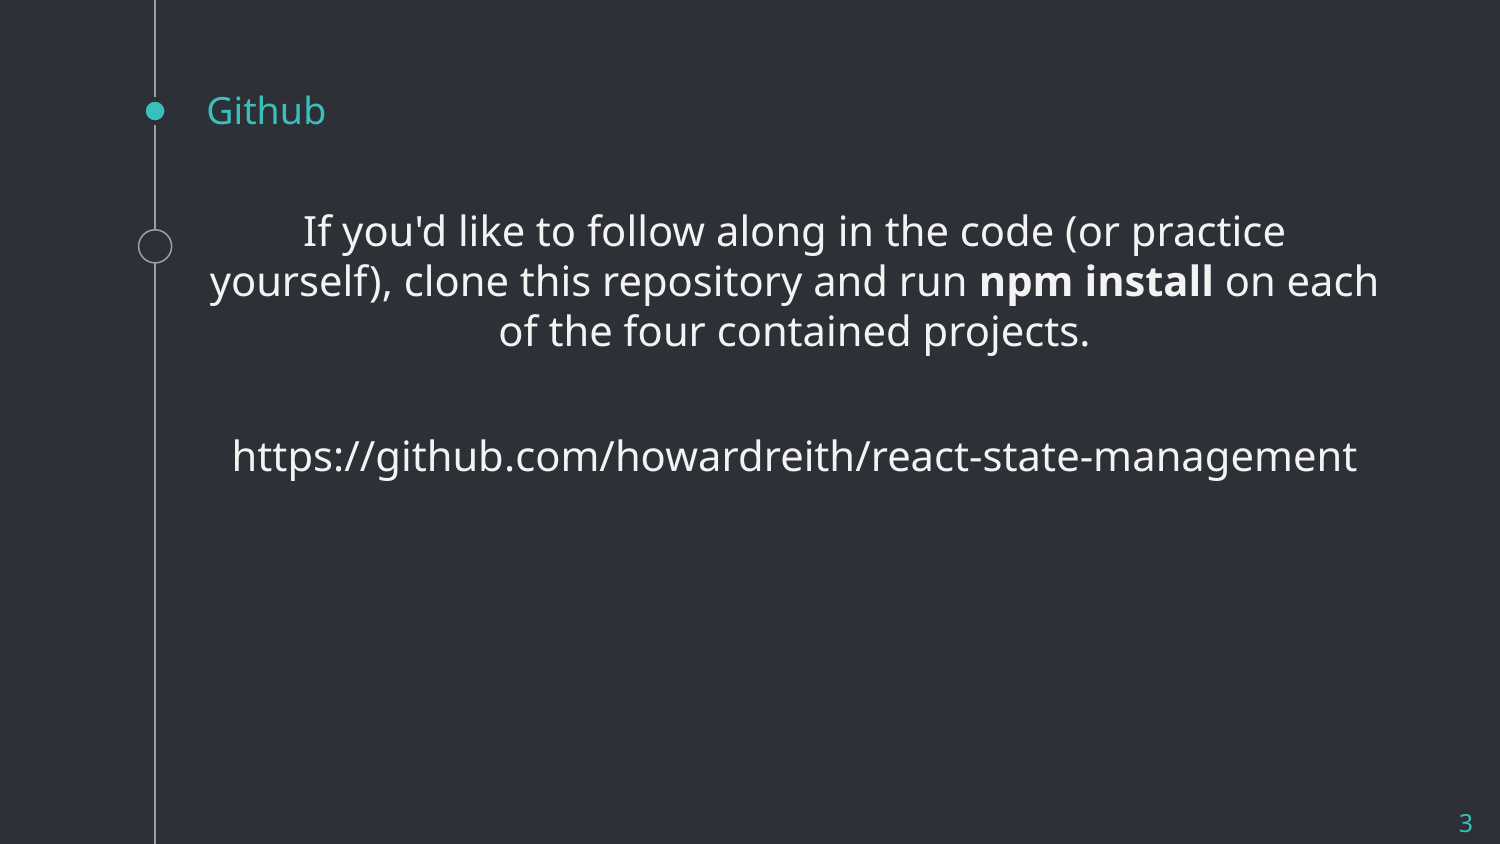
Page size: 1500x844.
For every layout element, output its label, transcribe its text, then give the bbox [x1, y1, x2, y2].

list If you'd like to follow along in the code (or practice yourself), clone this repository and run npm install on each of the four contained projects. https://github.com/howardreith/react-state-management [191, 189, 1399, 802]
title Github [191, 90, 1317, 147]
slide_number 3 [1398, 792, 1489, 844]
